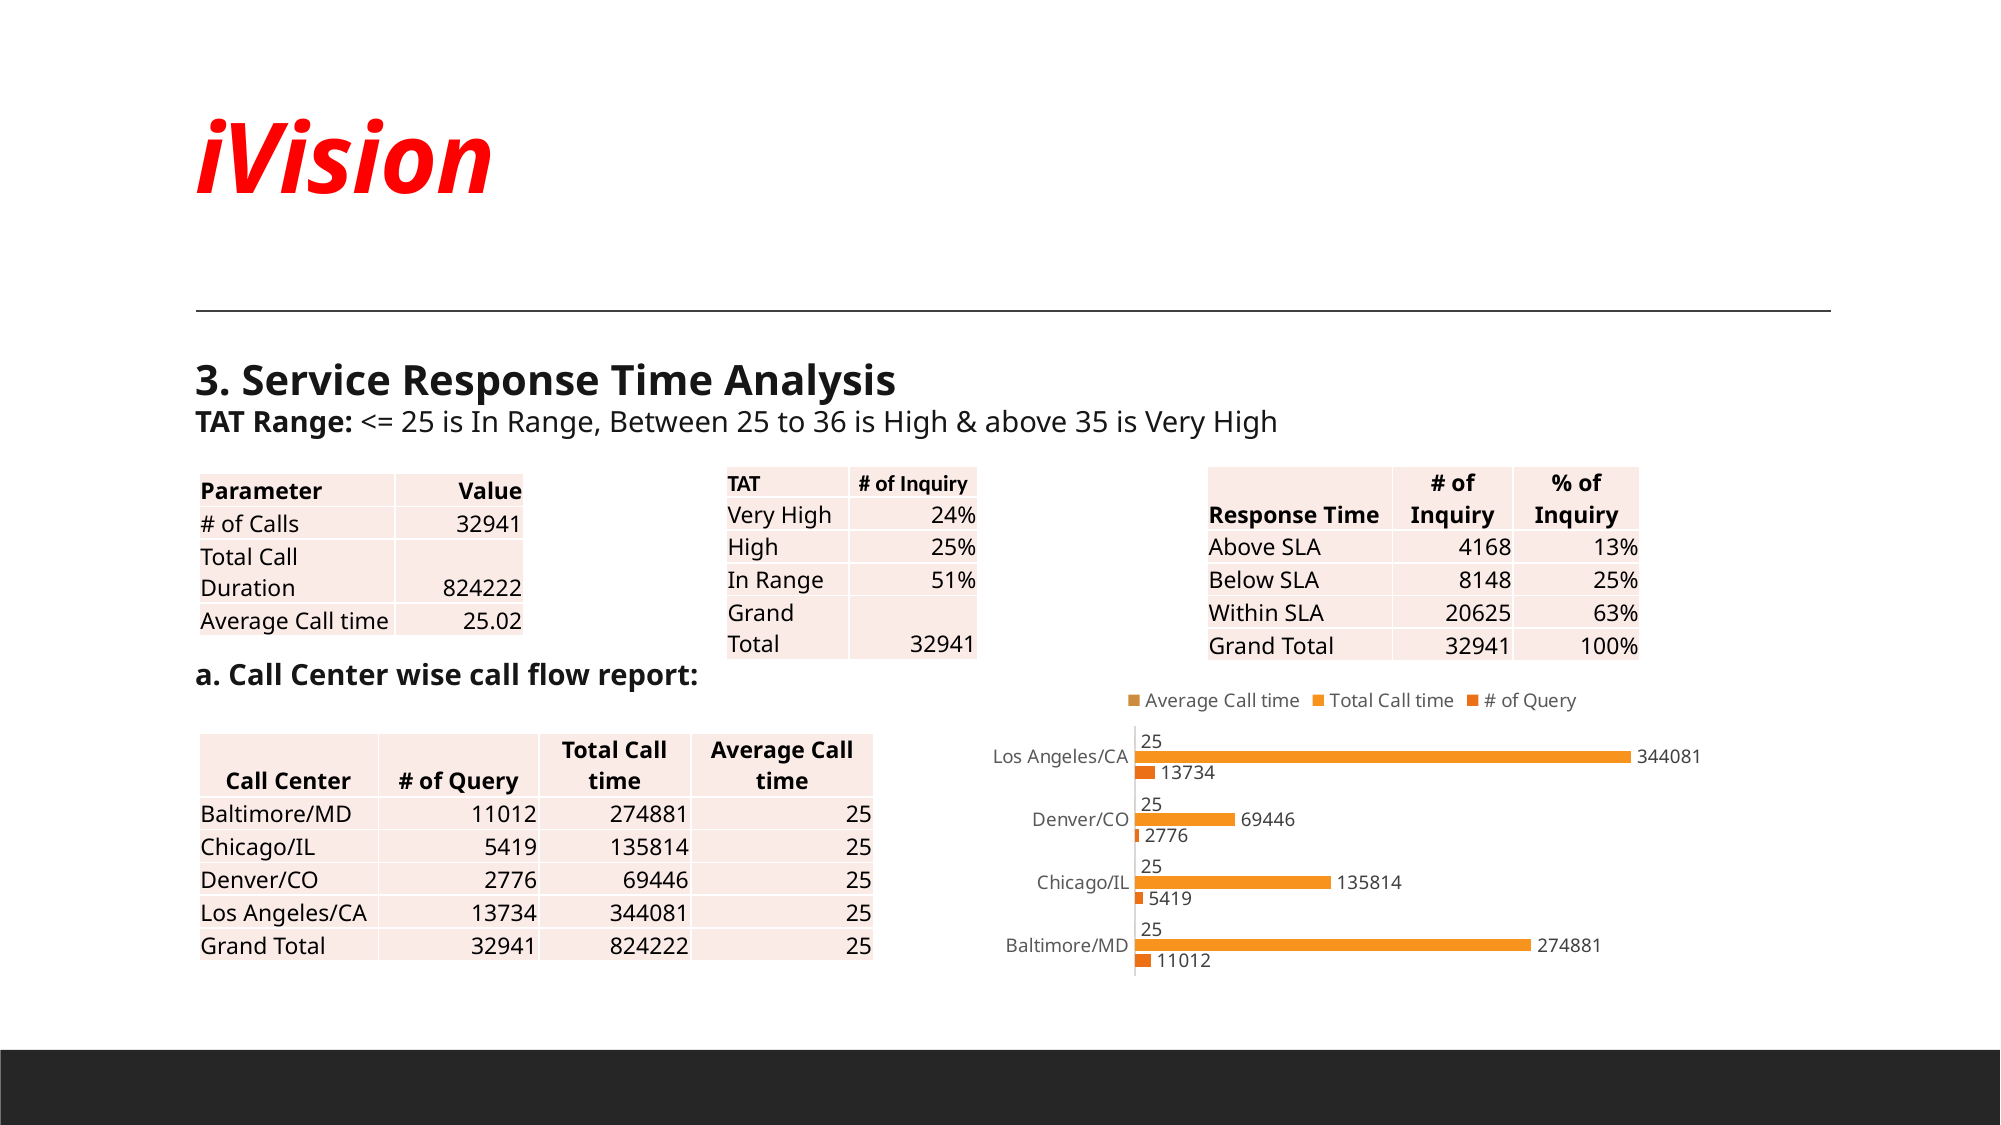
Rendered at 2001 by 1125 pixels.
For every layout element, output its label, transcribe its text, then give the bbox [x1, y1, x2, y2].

table_cell 274881 [540, 798, 690, 829]
table_cell 20625 [1393, 596, 1512, 627]
table_cell 32941 [850, 596, 977, 659]
table_header TAT [727, 467, 848, 496]
table_header % of Inquiry [1514, 467, 1639, 529]
table_header Average Call time [692, 734, 873, 796]
table_cell Chicago/IL [200, 830, 378, 862]
table_cell 69446 [540, 863, 690, 894]
list 3. Service Response Time Analysis TAT Range: <= 25 is In Range, Between 25 to 36 is High & above 35 is Very High a. Call Center wise call flow report: [180, 345, 1870, 963]
table_cell 5419 [379, 830, 538, 862]
table_header Response Time [1208, 467, 1392, 529]
table_cell 25 [692, 929, 873, 960]
table_cell 100% [1514, 629, 1639, 660]
table_cell Within SLA [1208, 596, 1392, 627]
chart [977, 669, 1728, 984]
table_cell 8148 [1393, 564, 1512, 595]
table_cell # of Calls [200, 507, 394, 538]
table_header Parameter [200, 474, 394, 506]
table_cell Very High [727, 498, 848, 529]
table_cell 25 [692, 863, 873, 894]
table_cell 25 [692, 798, 873, 829]
table_cell 2776 [379, 863, 538, 894]
table_cell 4168 [1393, 531, 1512, 562]
table_cell 32941 [1393, 629, 1512, 660]
table_cell High [727, 531, 848, 562]
table_cell 32941 [379, 929, 538, 960]
table_cell Denver/CO [200, 863, 378, 894]
table_cell 135814 [540, 830, 690, 862]
table_cell 25.02 [396, 604, 523, 635]
table_cell Grand Total [1208, 629, 1392, 660]
table_cell 824222 [396, 540, 523, 602]
table_cell 25 [692, 830, 873, 862]
table_cell In Range [727, 564, 848, 595]
table_cell 25% [850, 531, 977, 562]
table_cell 13% [1514, 531, 1639, 562]
table_header # of Query [379, 734, 538, 796]
table_cell Average Call time [200, 604, 394, 635]
table_cell 344081 [540, 896, 690, 927]
table_header # of Inquiry [1393, 467, 1512, 529]
table_cell Below SLA [1208, 564, 1392, 595]
table_cell Grand Total [200, 929, 378, 960]
table_cell Above SLA [1208, 531, 1392, 562]
table_cell 63% [1514, 596, 1639, 627]
table_header Total Call time [540, 734, 690, 796]
table_cell 11012 [379, 798, 538, 829]
table_cell 32941 [396, 507, 523, 538]
table_cell Total Call Duration [200, 540, 394, 602]
table_header # of Inquiry [850, 467, 977, 496]
table_cell Baltimore/MD [200, 798, 378, 829]
table_cell Los Angeles/CA [200, 896, 378, 927]
table_cell 24% [850, 498, 977, 529]
table_header Value [396, 474, 523, 506]
table_cell 824222 [540, 929, 690, 960]
table_cell Grand Total [727, 596, 848, 659]
table_cell 51% [850, 564, 977, 595]
title iVision [180, 47, 1830, 223]
table_cell 25% [1514, 564, 1639, 595]
table_header Call Center [200, 734, 378, 796]
table_cell 13734 [379, 896, 538, 927]
table_cell 25 [692, 896, 873, 927]
